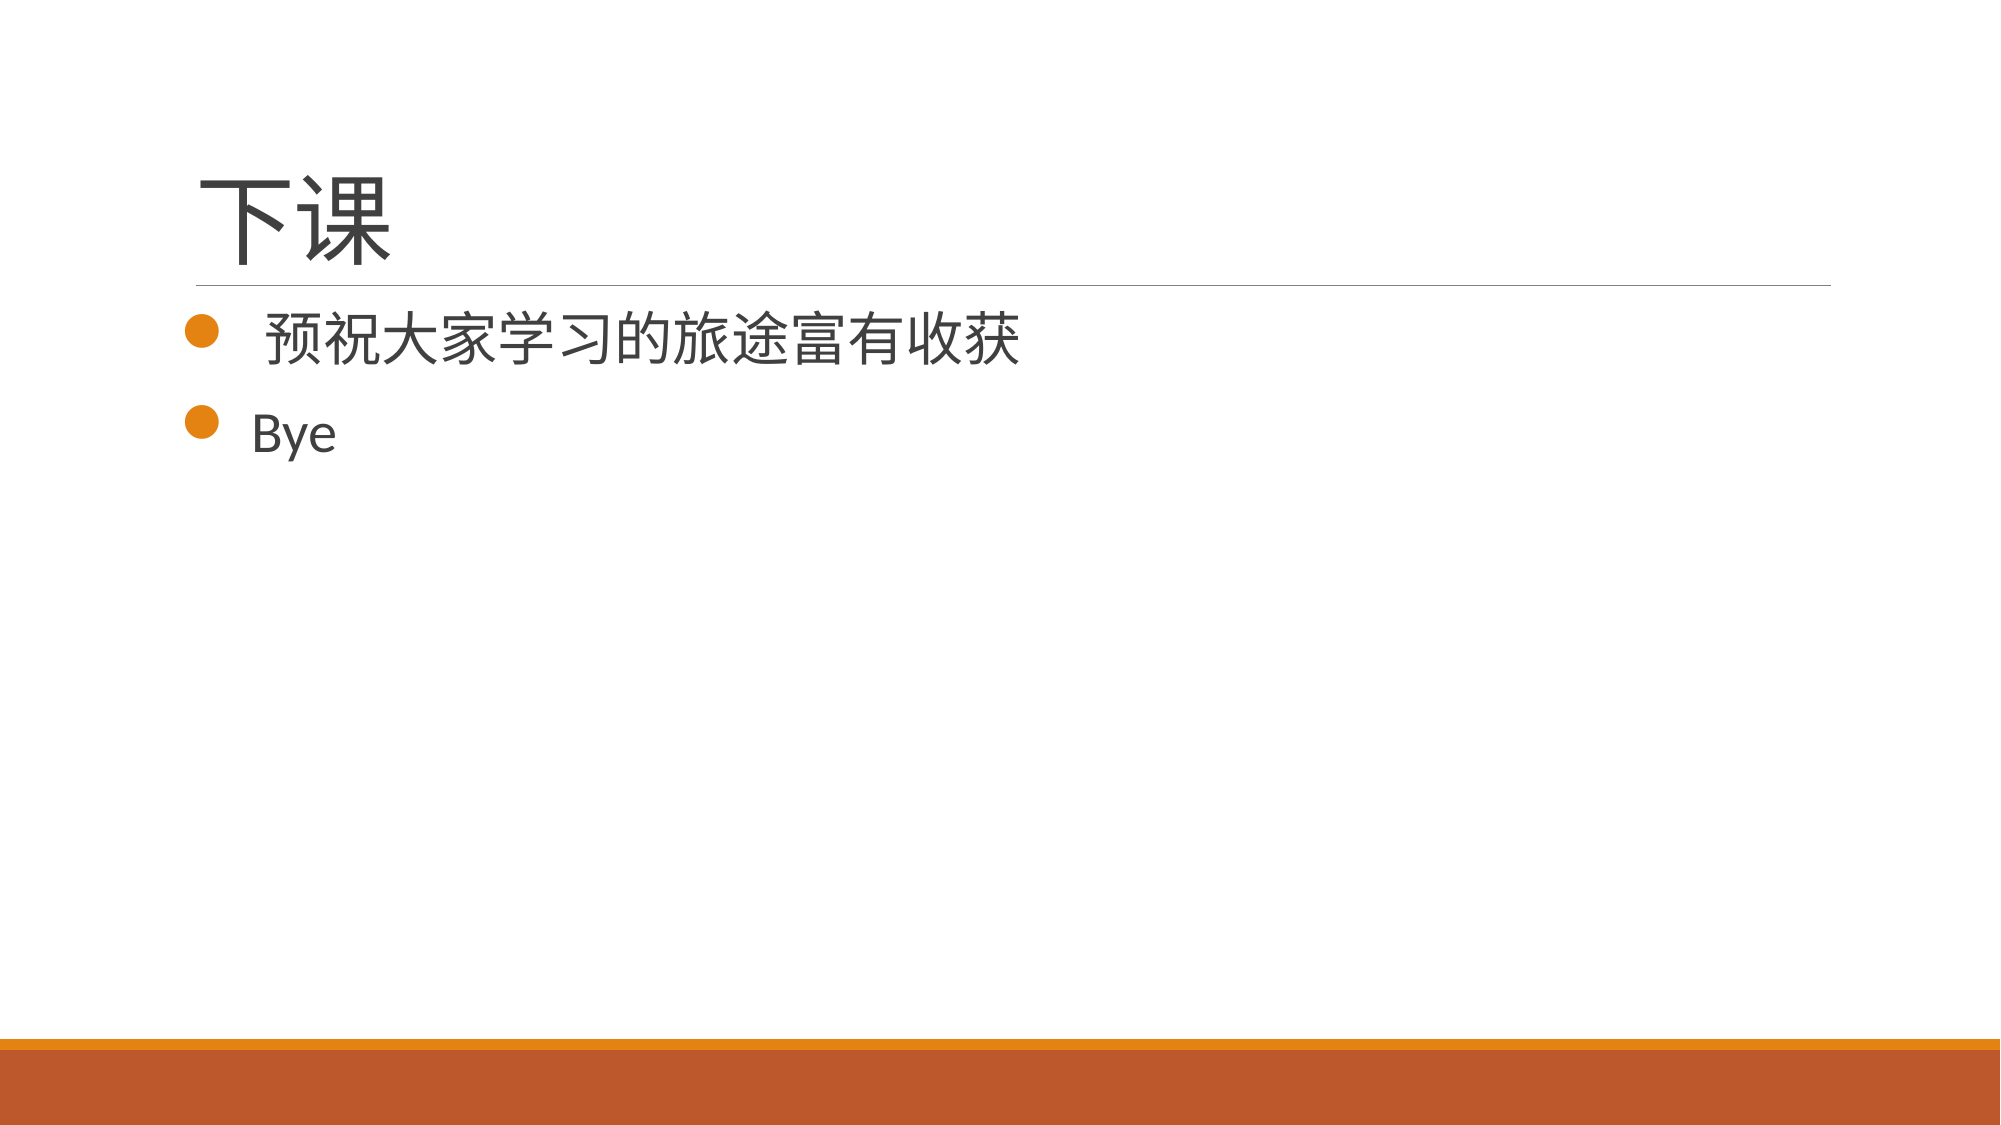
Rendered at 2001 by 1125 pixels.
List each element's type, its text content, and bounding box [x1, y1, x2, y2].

list 预祝大家学习的旅途富有收获 Bye [180, 302, 1830, 963]
title 下课 [180, 47, 1830, 285]
